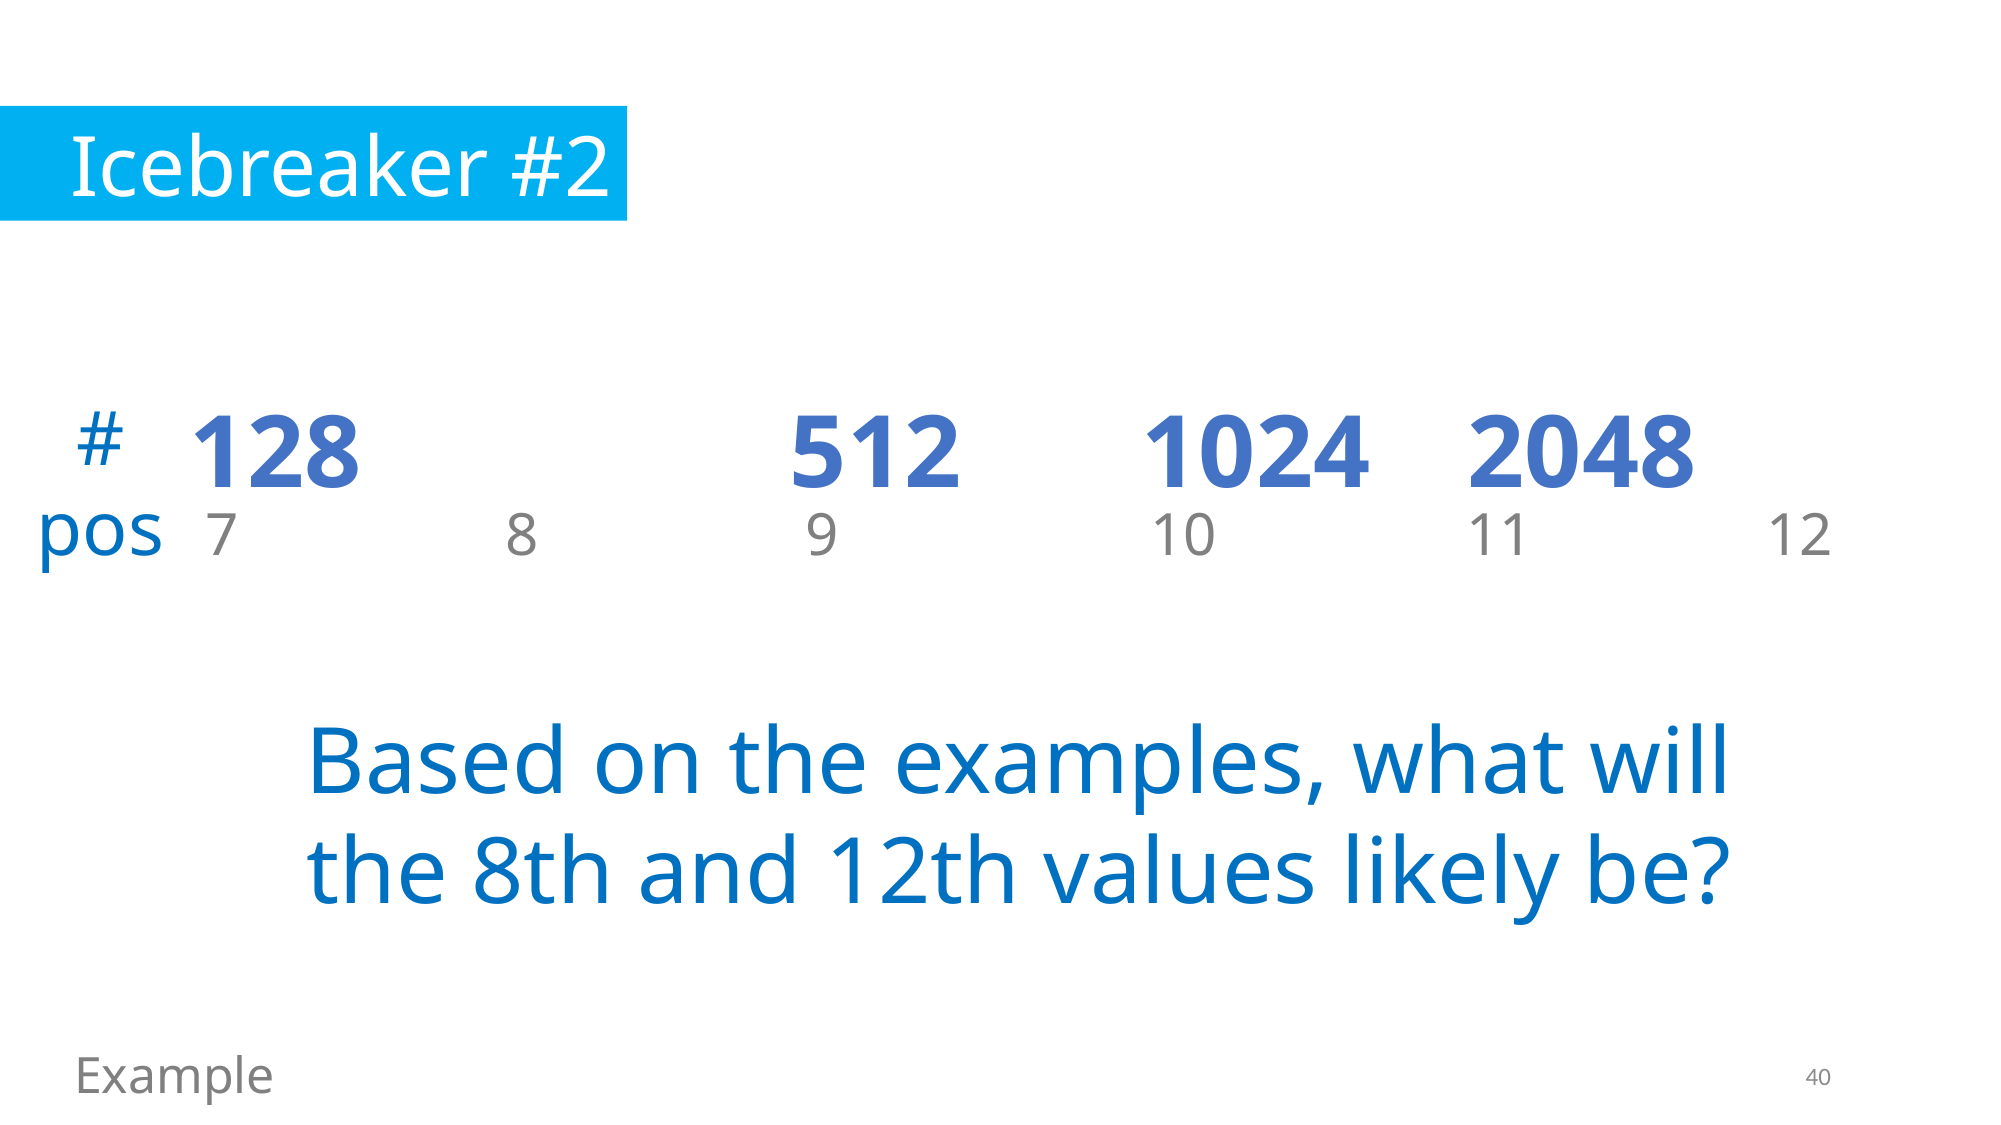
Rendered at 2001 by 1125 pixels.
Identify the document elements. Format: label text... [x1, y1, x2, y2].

text_box 128 512 1024 2048 7 8 9 10 11 12 [175, 379, 2000, 635]
text_box Example [59, 1036, 1529, 1111]
text_box # pos [0, 382, 250, 578]
text_box Icebreaker #2 [0, 105, 628, 221]
text_box Based on the examples, what will the 8th and 12th values likely be? [249, 694, 1790, 930]
slide_number 40 [1529, 1045, 1847, 1106]
